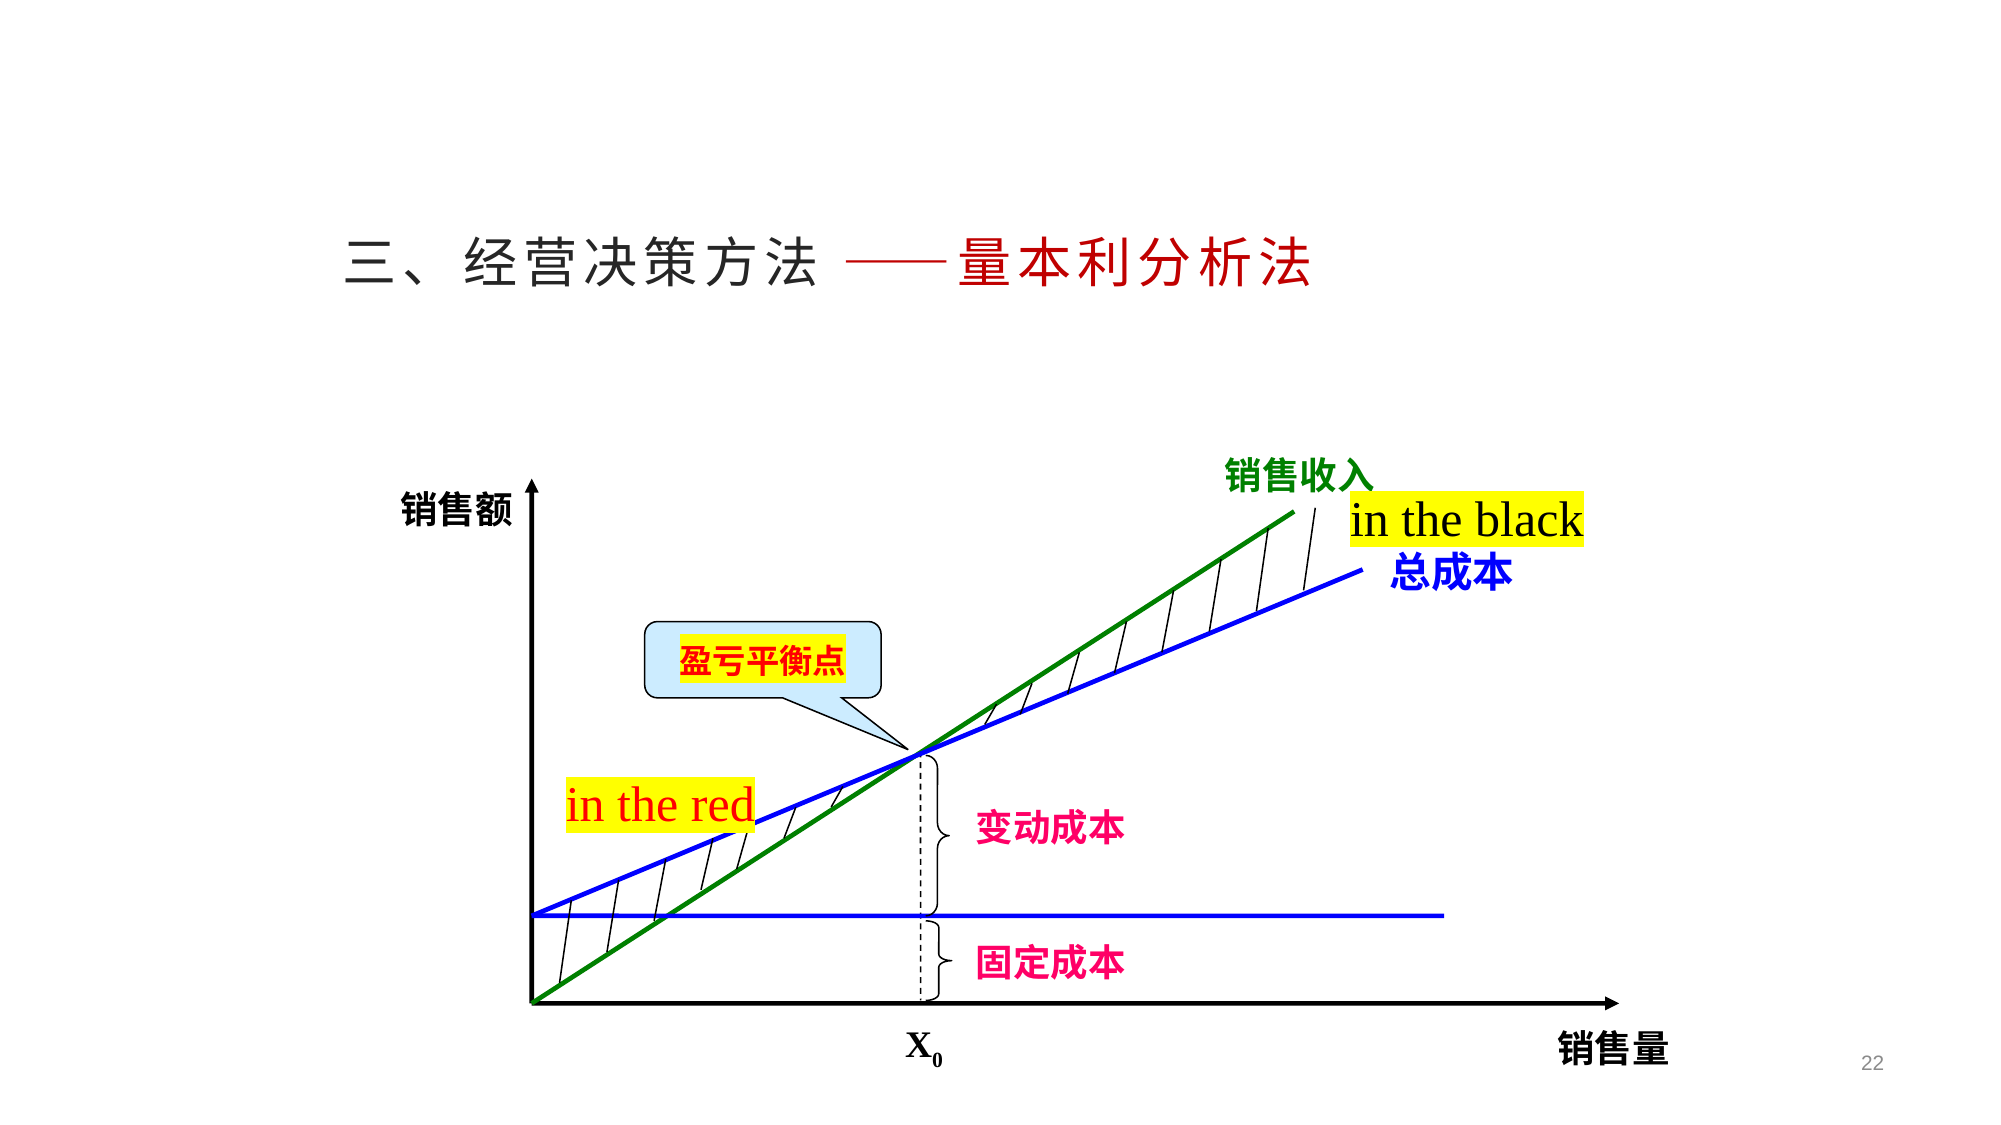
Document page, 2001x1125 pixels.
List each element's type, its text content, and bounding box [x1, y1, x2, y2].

title 三、经营决策方法 ——量本利分析法 [303, 220, 1711, 303]
slide_number 22 [1456, 1035, 1900, 1088]
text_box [384, 443, 1686, 1079]
